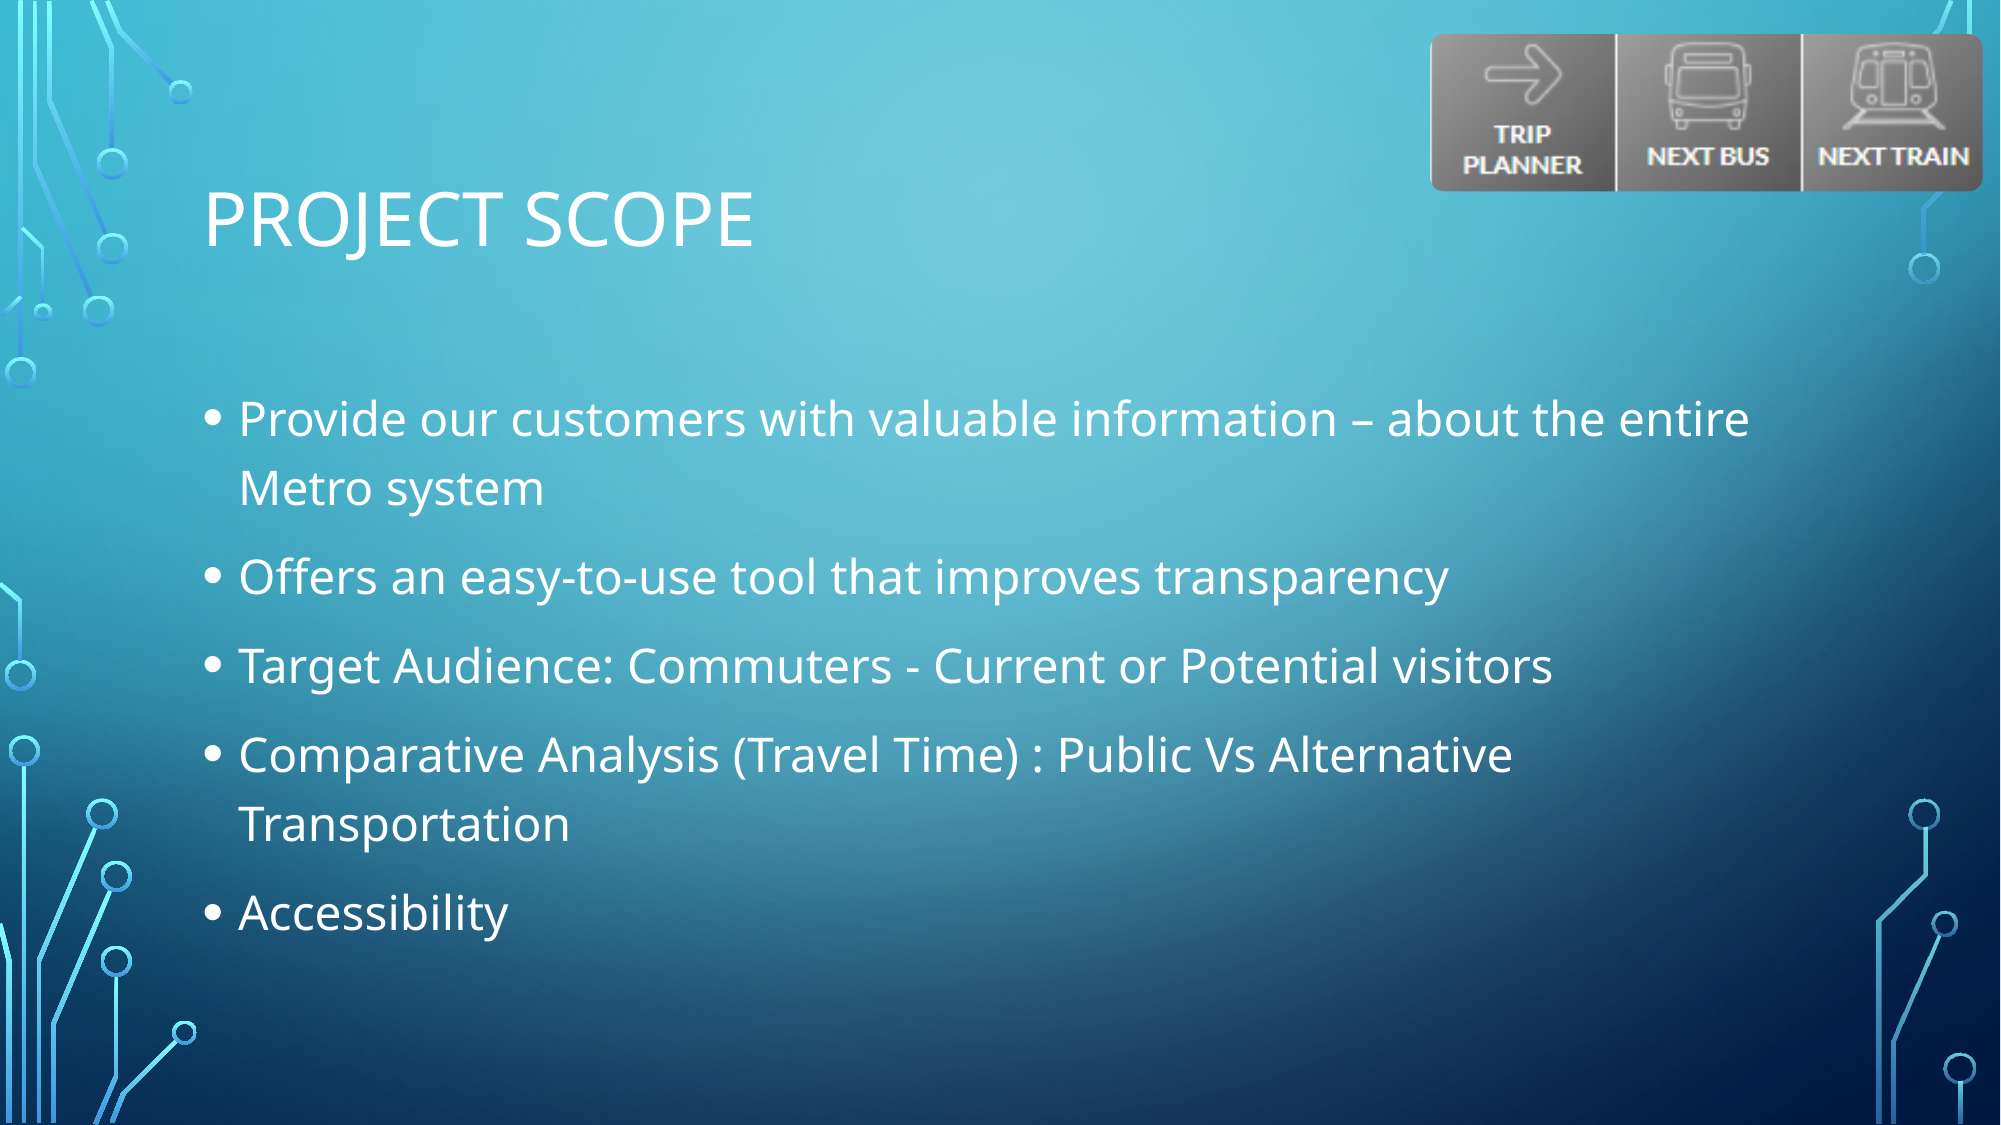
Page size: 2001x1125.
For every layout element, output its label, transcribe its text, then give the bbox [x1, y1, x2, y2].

picture [1430, 33, 1983, 192]
list Provide our customers with valuable information – about the entire Metro system Offers an easy-to-use tool that improves transparency Target Audience: Commuters - Current or Potential visitors Comparative Analysis (Travel Time) : Public Vs Alternative Transportation Accessibility [187, 369, 1864, 950]
title Project Scope [187, 101, 1813, 344]
